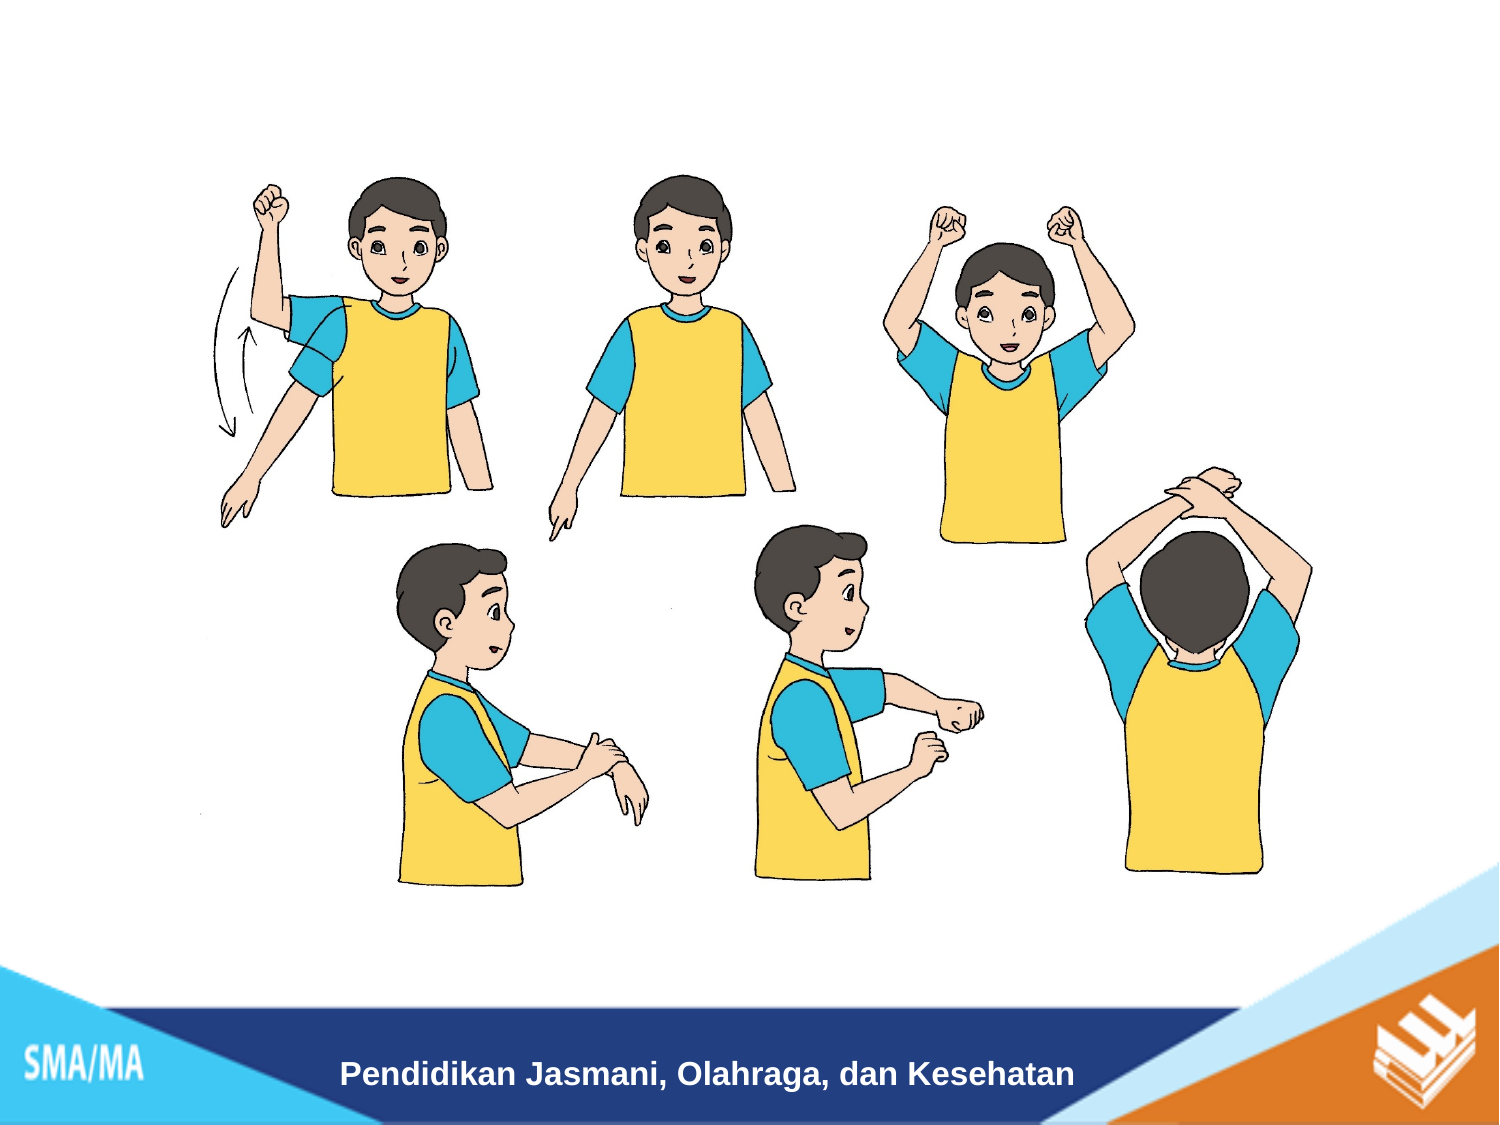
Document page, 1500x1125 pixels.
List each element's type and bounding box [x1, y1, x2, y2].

picture [0, 174, 1499, 1125]
